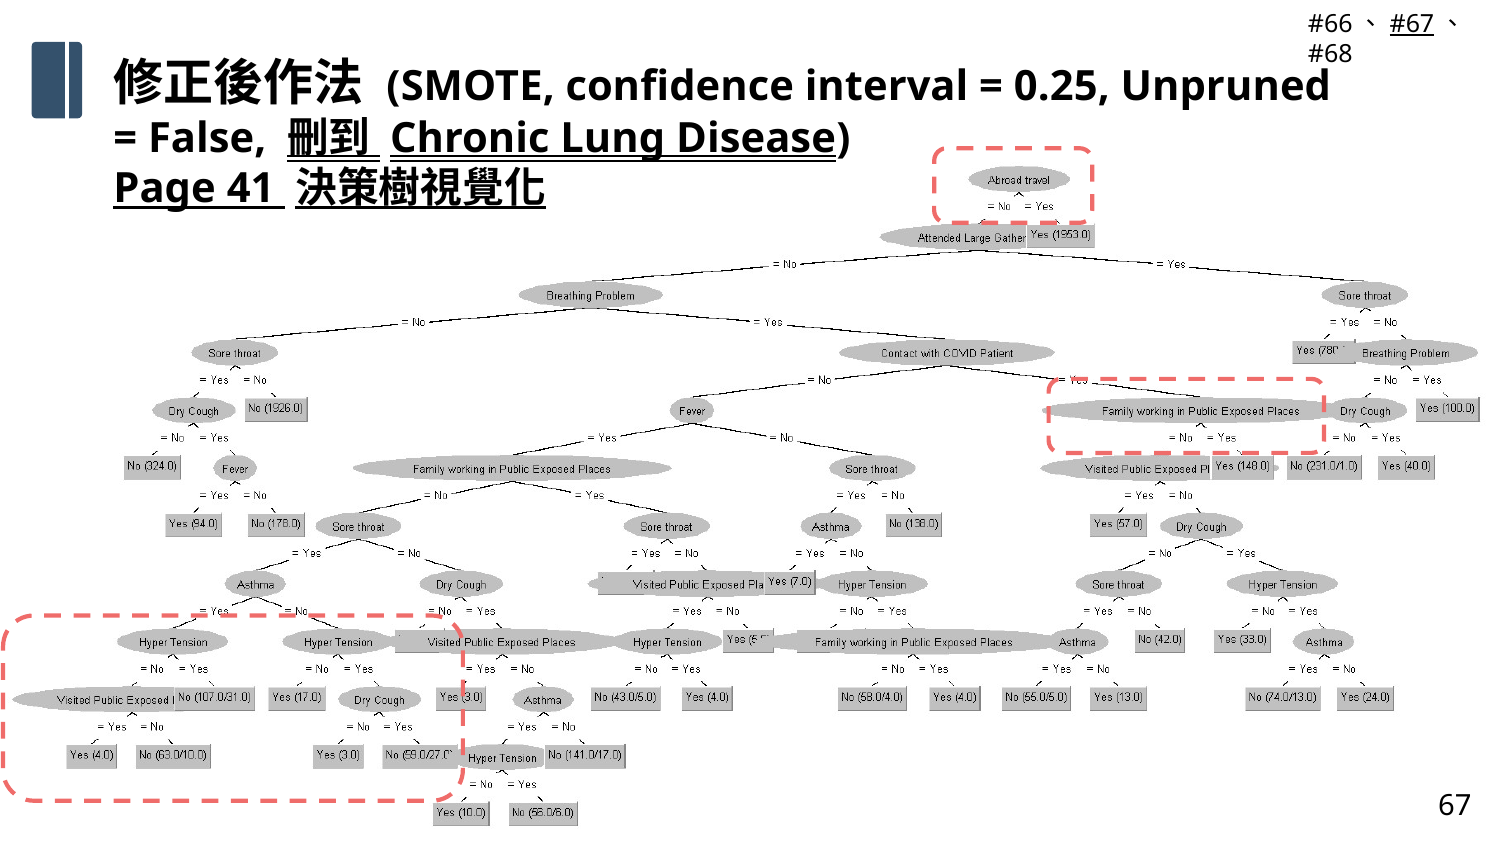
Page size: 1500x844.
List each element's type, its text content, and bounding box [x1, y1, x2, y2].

text_box #66、#67、#68 [1293, 0, 1500, 75]
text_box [31, 31, 1361, 170]
picture [0, 147, 1500, 844]
